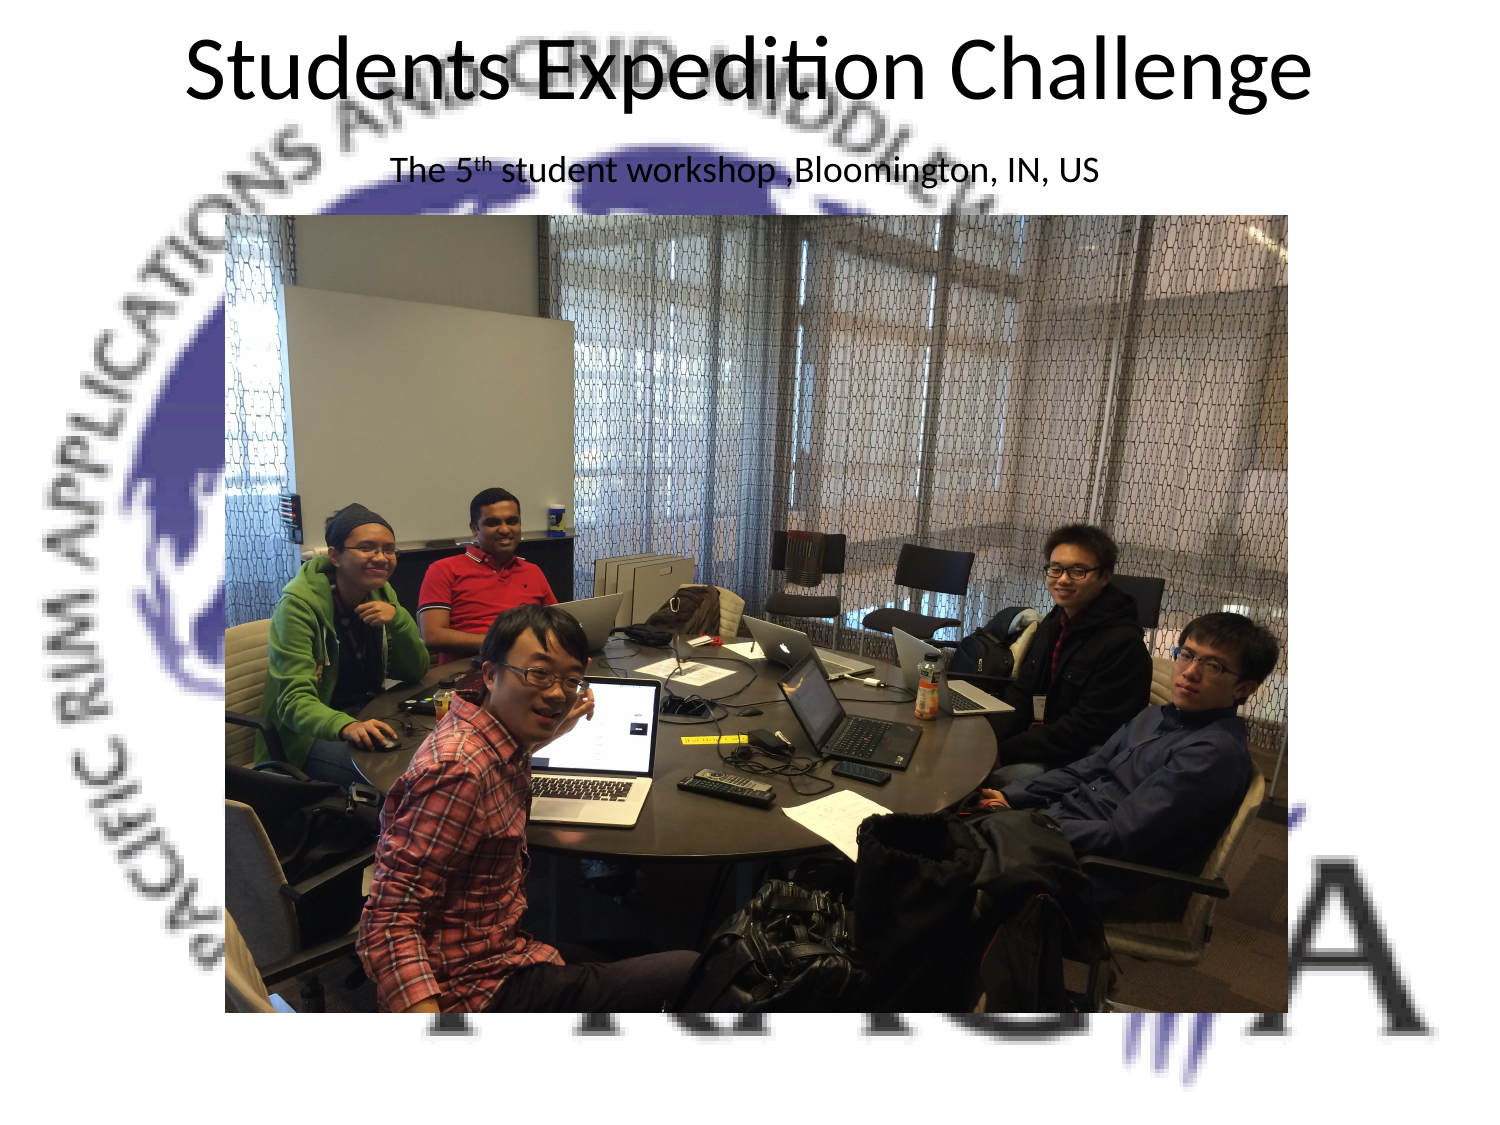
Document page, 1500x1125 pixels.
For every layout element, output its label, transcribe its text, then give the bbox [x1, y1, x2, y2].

title Students Expedition Challenge [75, 0, 1425, 125]
picture [0, 0, 1500, 1125]
text_box The 5th student workshop ,Bloomington, IN, US [374, 137, 1275, 198]
